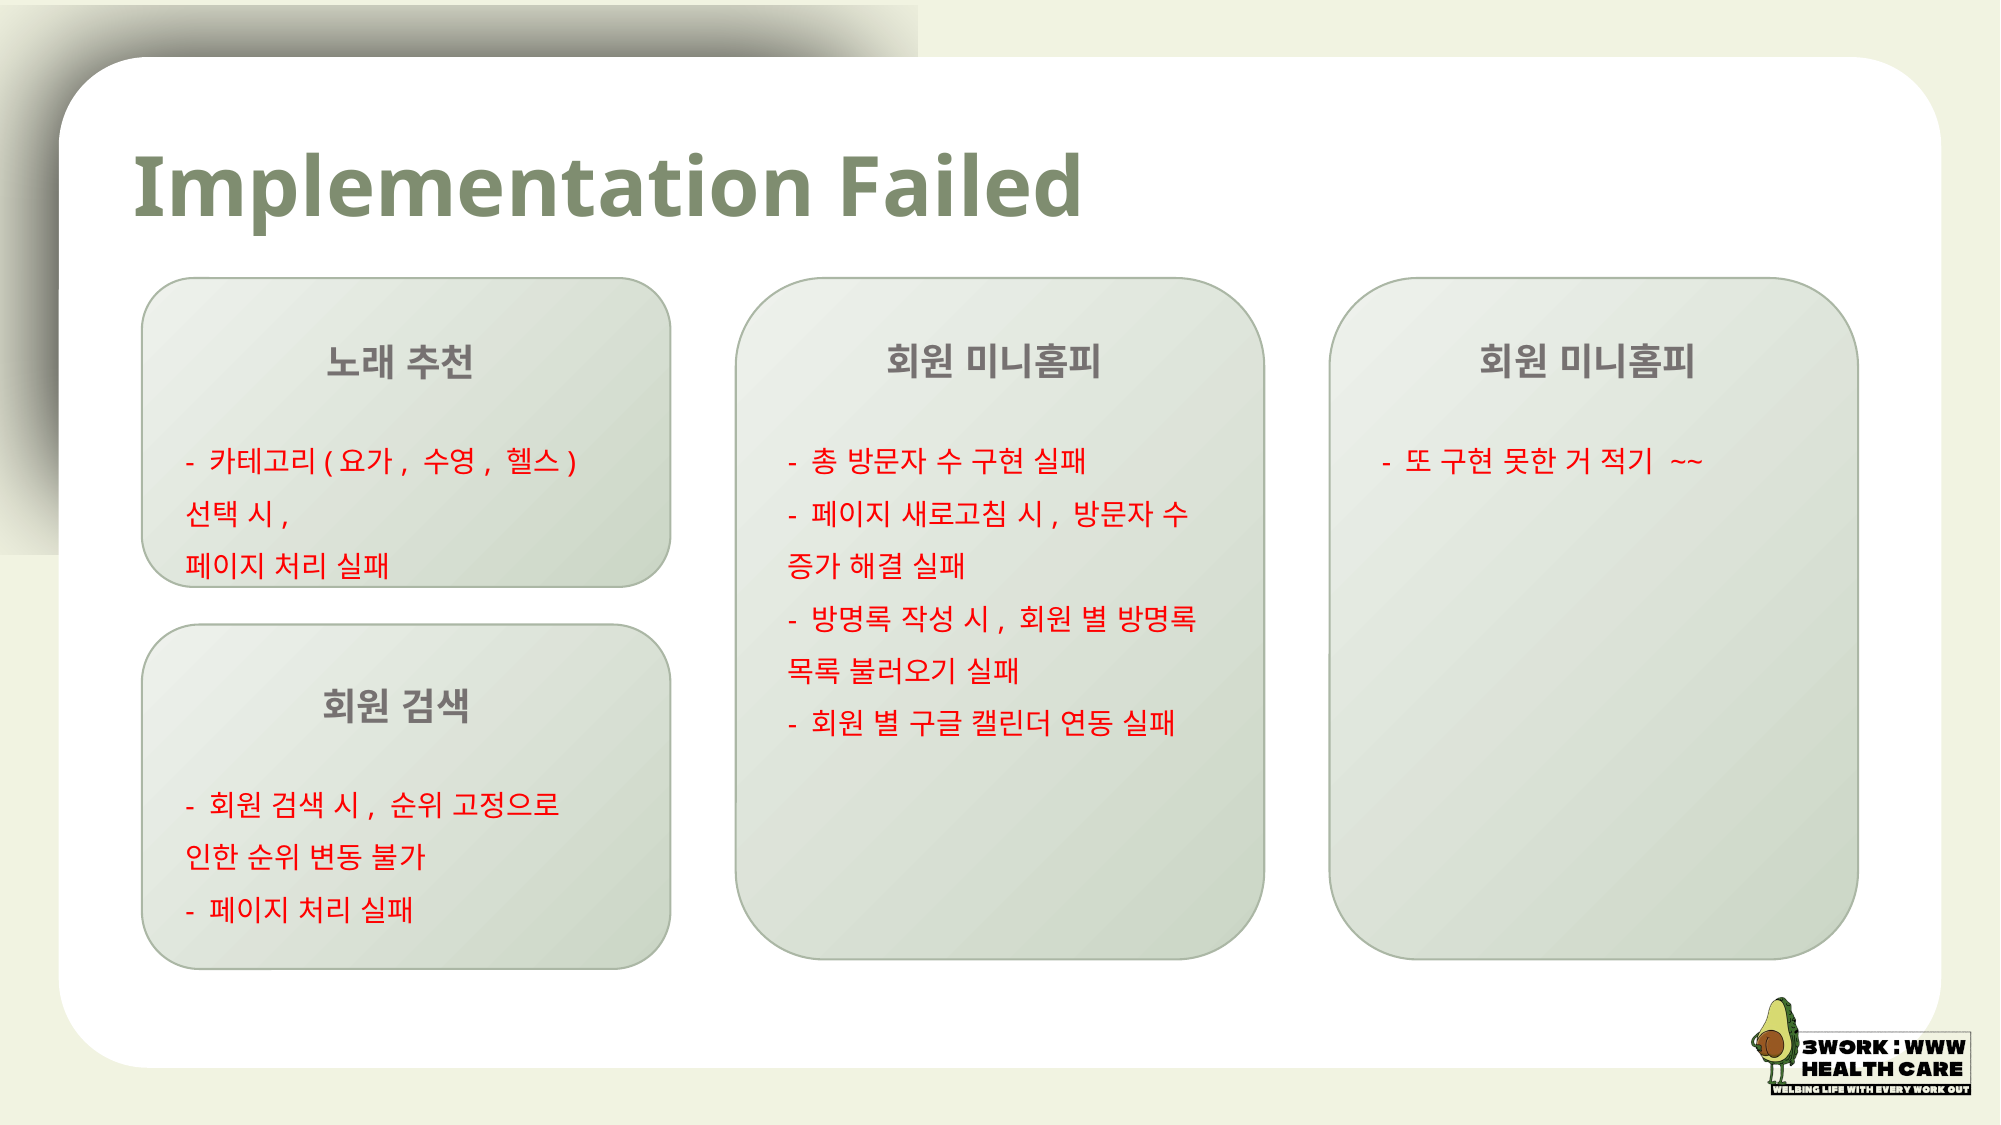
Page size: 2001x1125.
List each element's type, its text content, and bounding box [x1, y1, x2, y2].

picture [1747, 991, 1975, 1100]
text_box - 카테고리(요가, 수영, 헬스) 선택 시, 페이지 처리 실패 [170, 418, 633, 591]
text_box [1328, 276, 1860, 961]
text_box 노래 추천 [141, 308, 671, 392]
text_box - 총 방문자 수 구현 실패 - 페이지 새로고침 시, 방문자 수 증가 해결 실패 - 방명록 작성 시, 회원 별 방명록 목록 불러오기 실패 - 회원 별 구글 캘린더 연동 실패 [773, 418, 1236, 853]
text_box - 또 구현 못한 거 적기 ~~ [1367, 418, 1830, 539]
text_box 회원 미니홈피 [800, 308, 1200, 391]
text_box Implementation Failed [118, 125, 1116, 240]
text_box [140, 323, 672, 586]
text_box [57, 56, 1943, 1069]
text_box [145, 276, 667, 308]
text_box 회원 미니홈피 [1393, 308, 1794, 391]
text_box [734, 276, 1266, 961]
text_box 회원 검색 [188, 652, 615, 735]
text_box [140, 623, 672, 971]
text_box - 회원 검색 시, 순위 고정으로 인한 순위 변동 불가 - 페이지 처리 실패 [170, 762, 633, 935]
